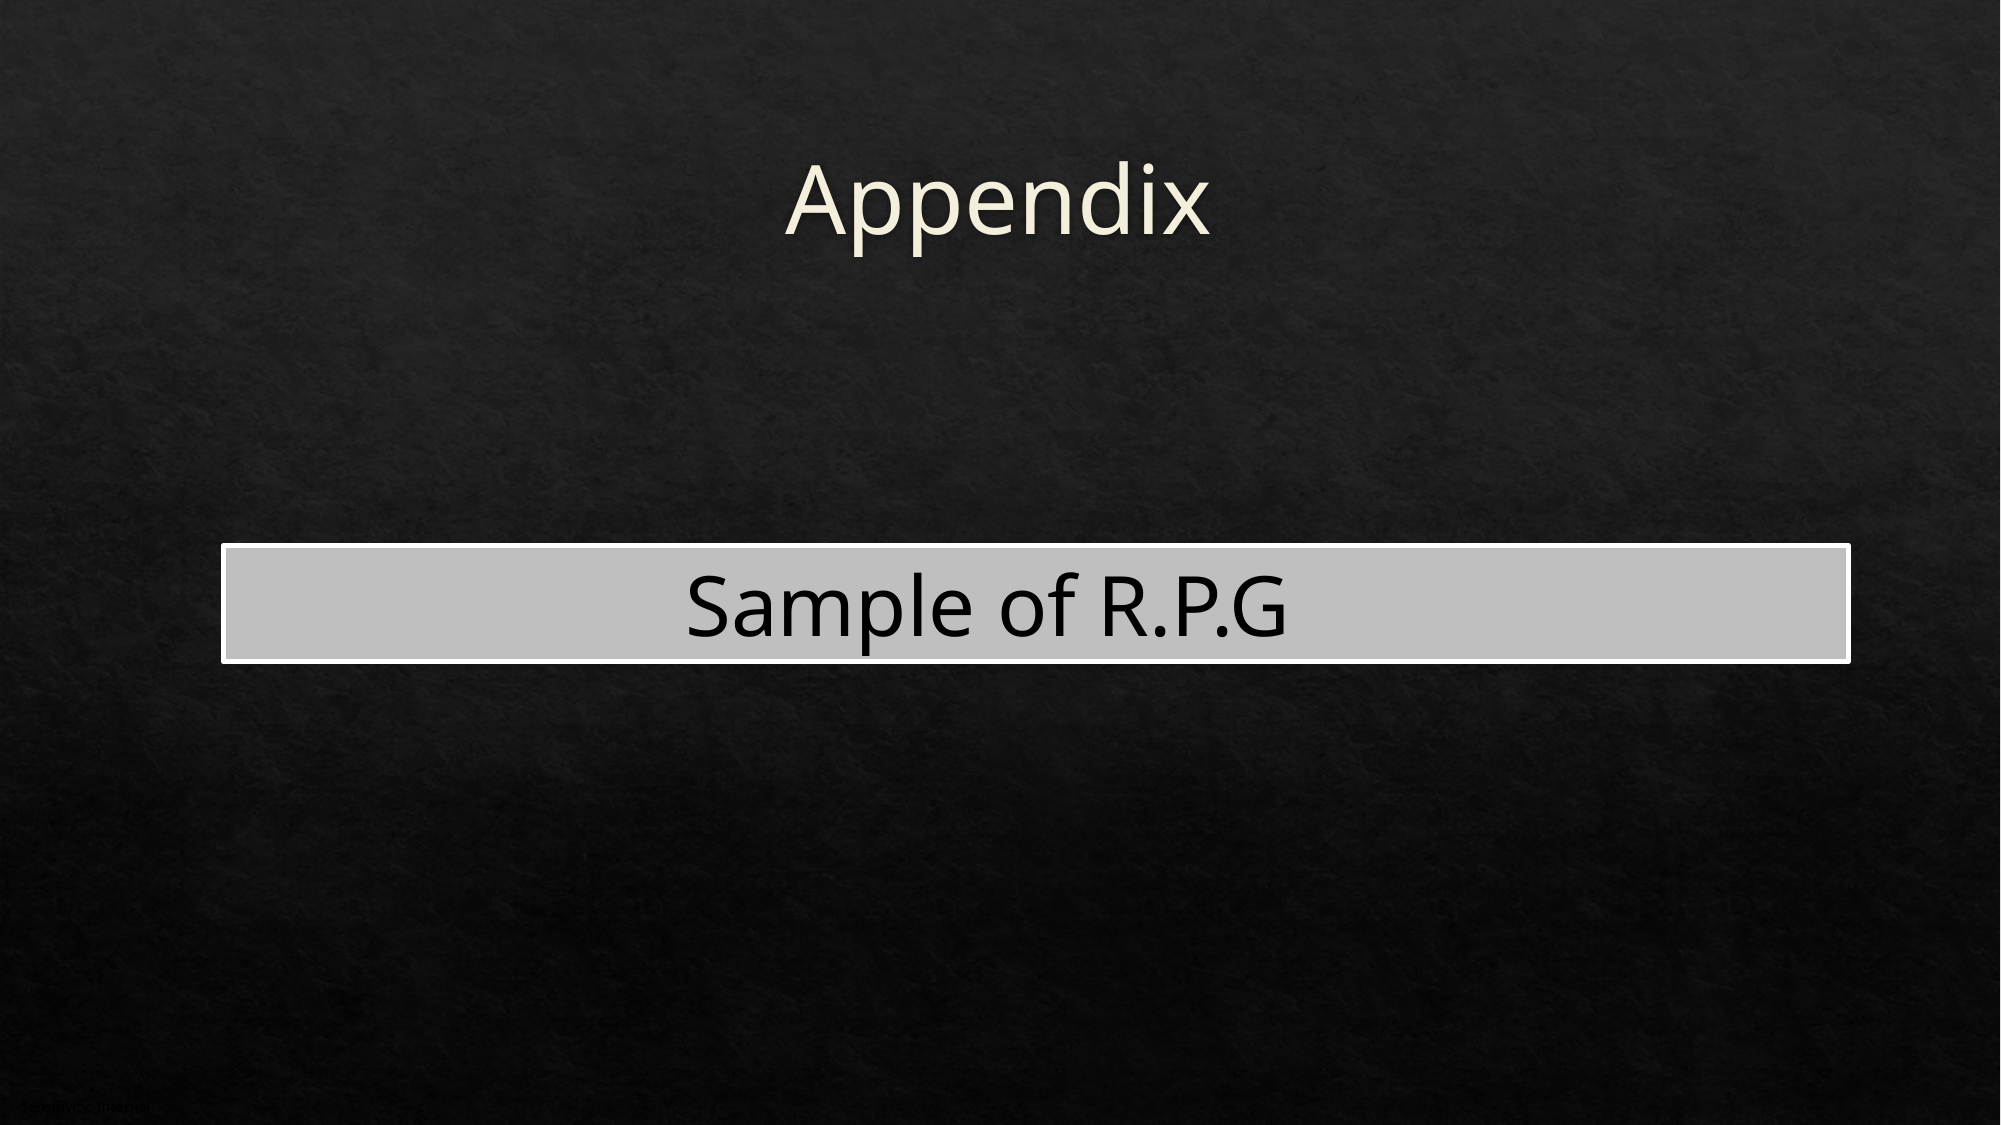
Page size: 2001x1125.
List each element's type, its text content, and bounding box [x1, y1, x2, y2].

title Appendix [149, 99, 1849, 307]
text_box [222, 544, 1850, 663]
text_box Sample of R.P.G [344, 545, 1632, 661]
